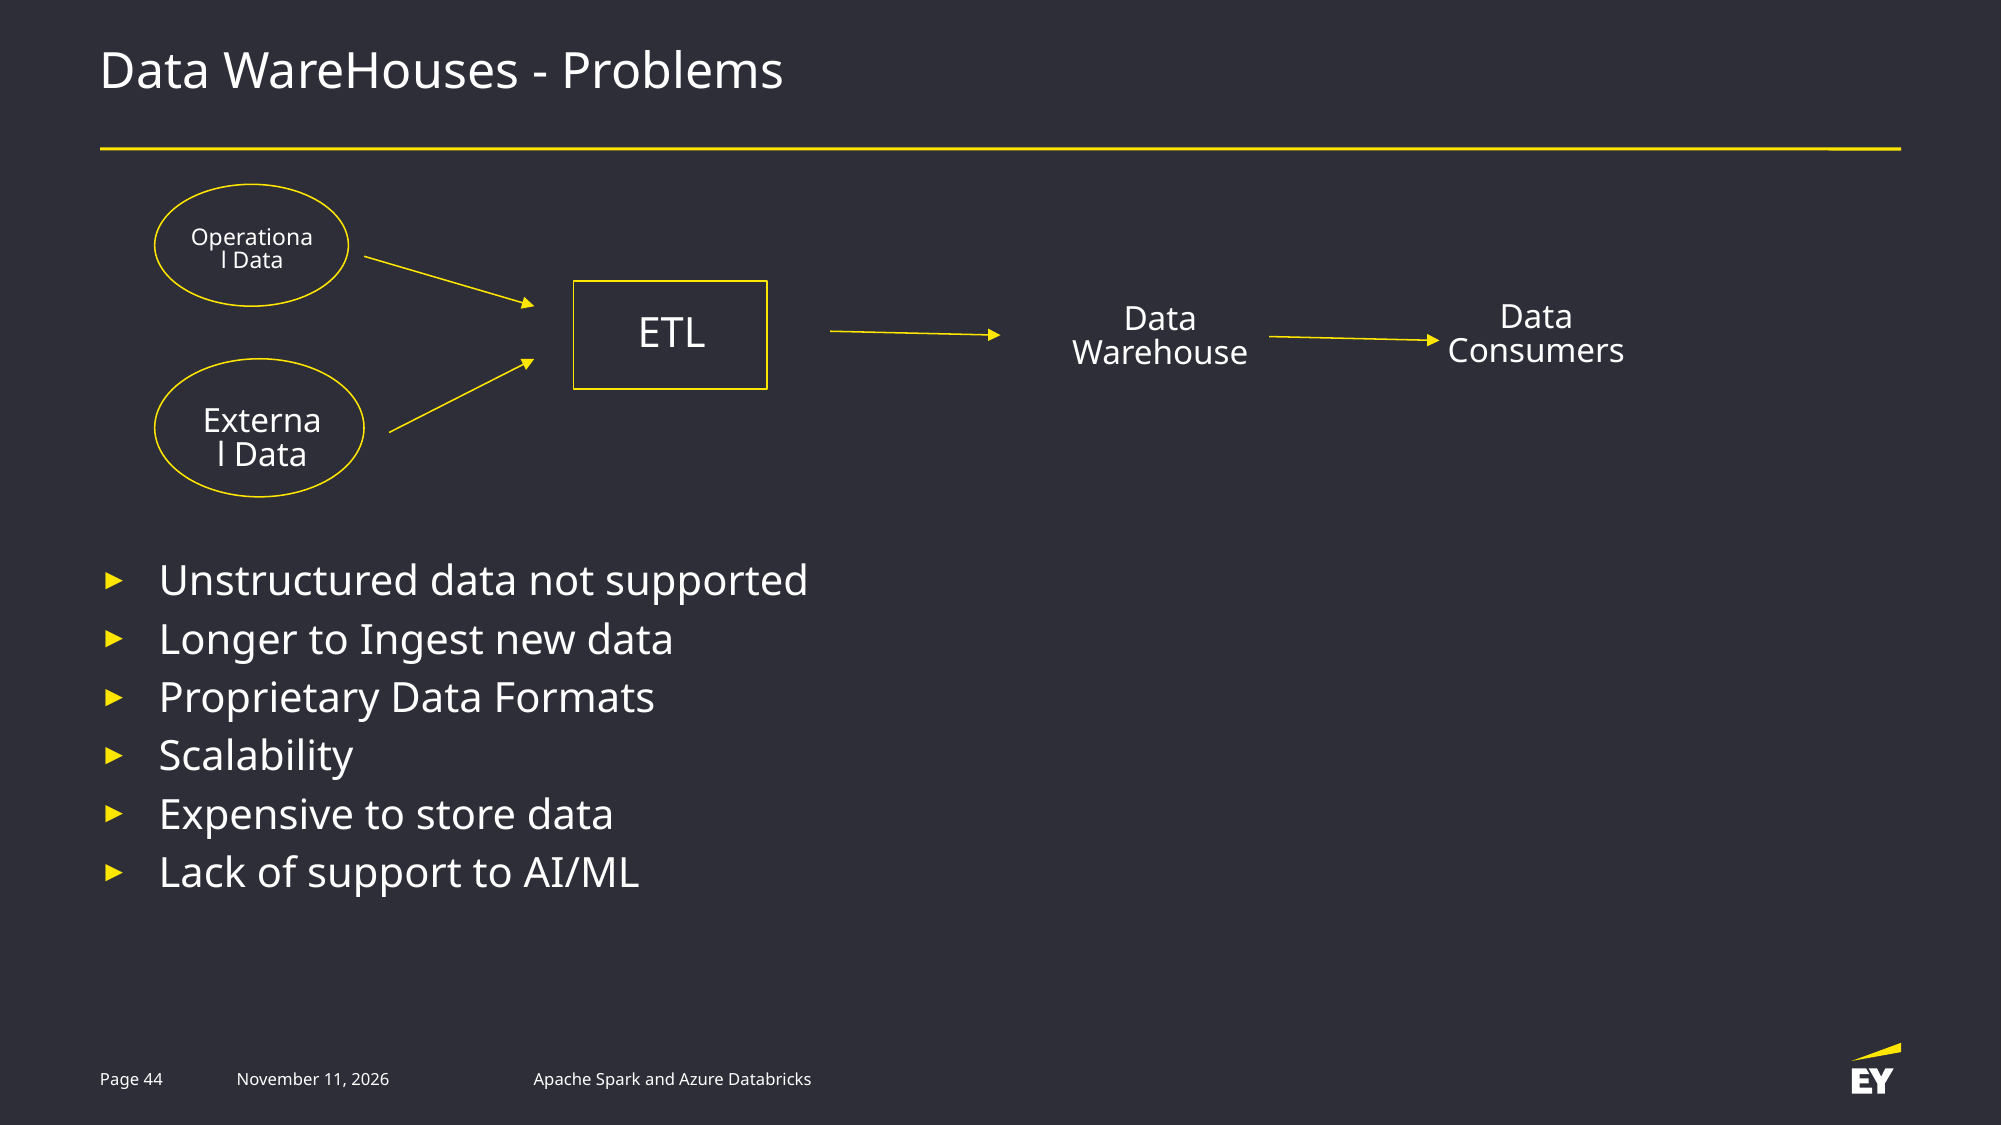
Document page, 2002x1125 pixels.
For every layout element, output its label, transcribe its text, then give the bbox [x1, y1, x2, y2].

text_box [152, 356, 367, 499]
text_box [363, 255, 535, 307]
text_box External Data [198, 399, 327, 474]
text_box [388, 358, 535, 433]
text_box [571, 279, 769, 391]
text_box Data Warehouse [1063, 297, 1258, 372]
text_box Operational Data [188, 220, 317, 274]
text_box [152, 182, 351, 309]
title Data WareHouses - Problems [100, 48, 1901, 146]
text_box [1268, 336, 1440, 341]
text_box ETL [607, 307, 736, 356]
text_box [829, 330, 1001, 336]
list Unstructured data not supported Longer to Ingest new data Proprietary Data Formats Scalability Expensive to store data Lack of support to AI/ML [99, 554, 1902, 989]
text_box Data Consumers [1439, 295, 1634, 370]
